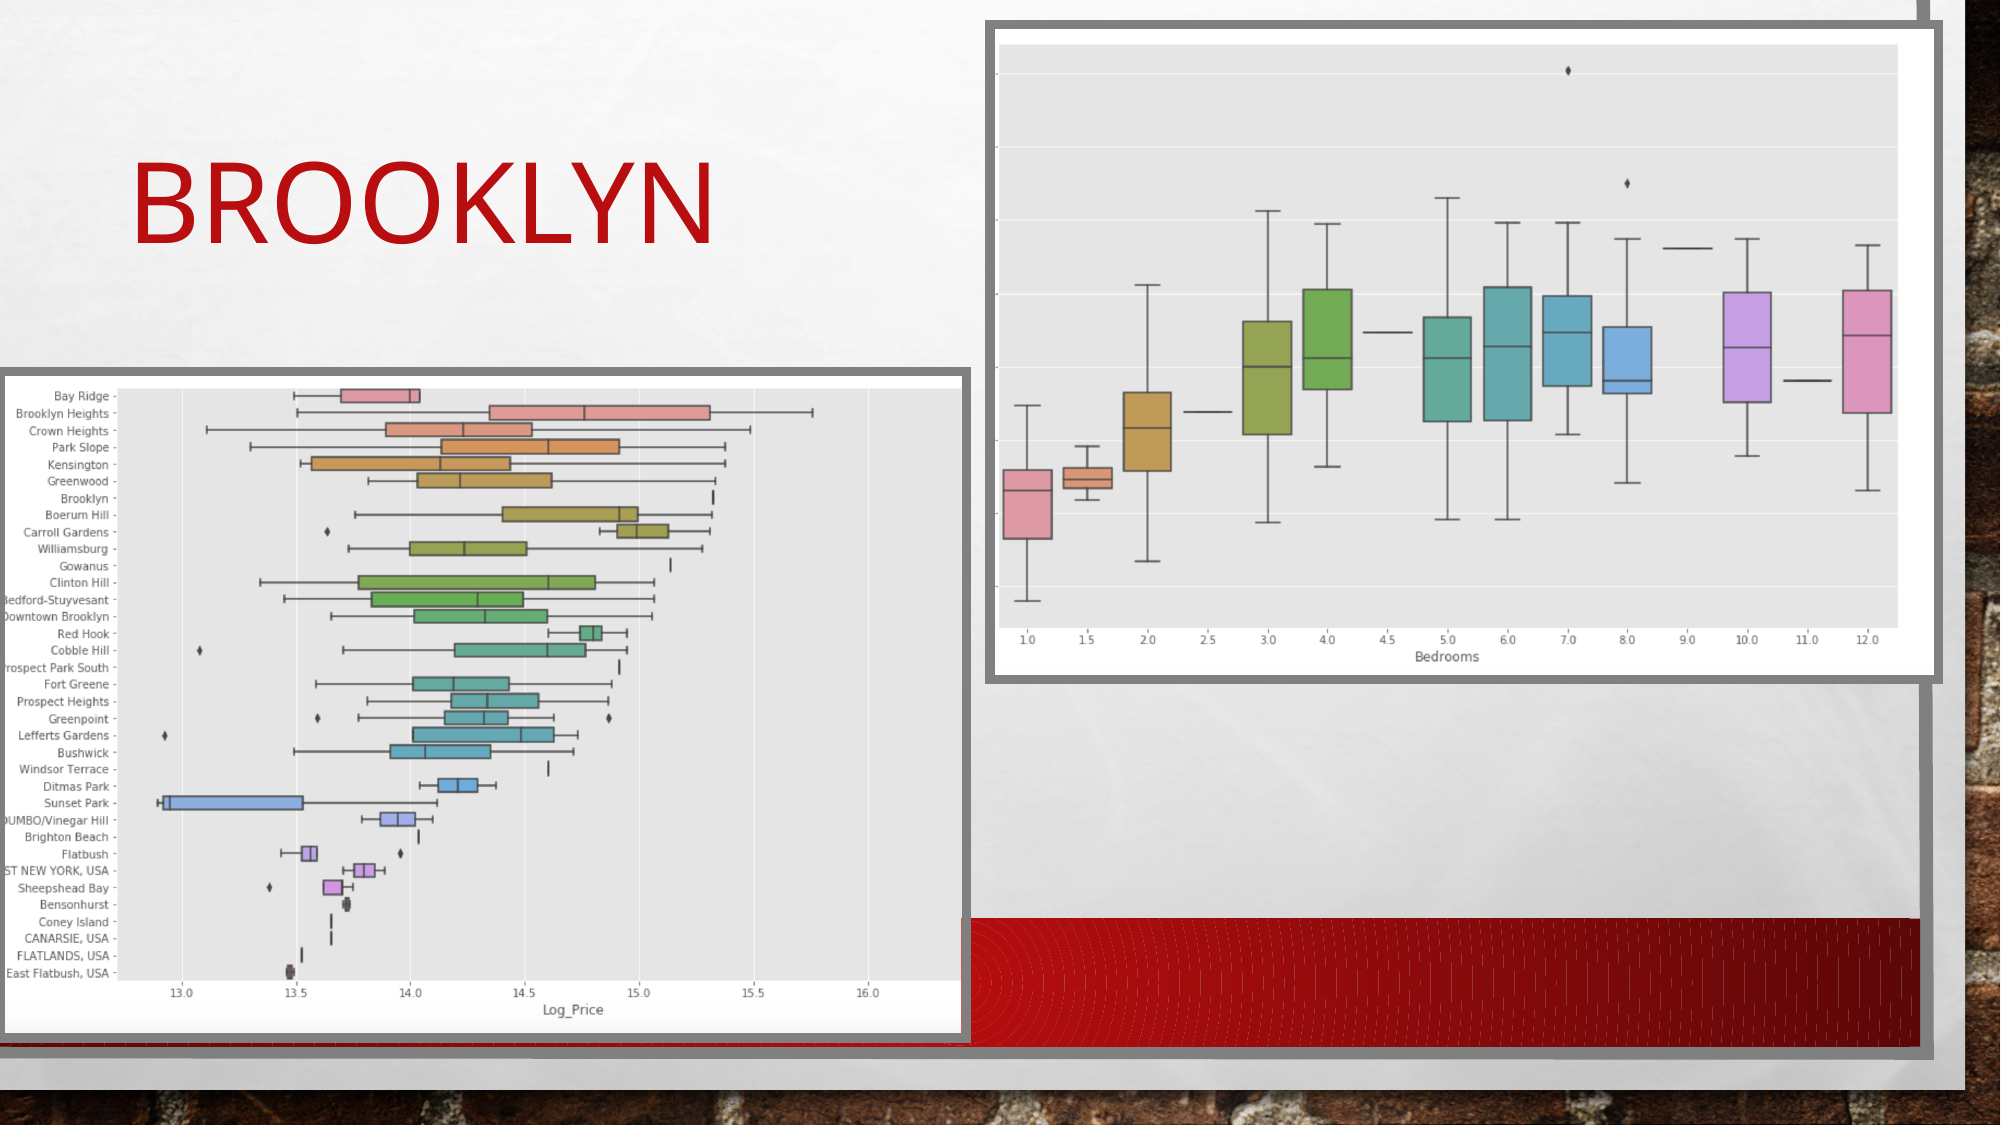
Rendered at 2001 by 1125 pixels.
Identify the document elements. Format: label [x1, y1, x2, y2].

picture [0, 0, 2000, 1125]
picture [4, 375, 962, 1034]
text_box [0, 0, 1966, 1091]
list [994, 29, 1935, 676]
